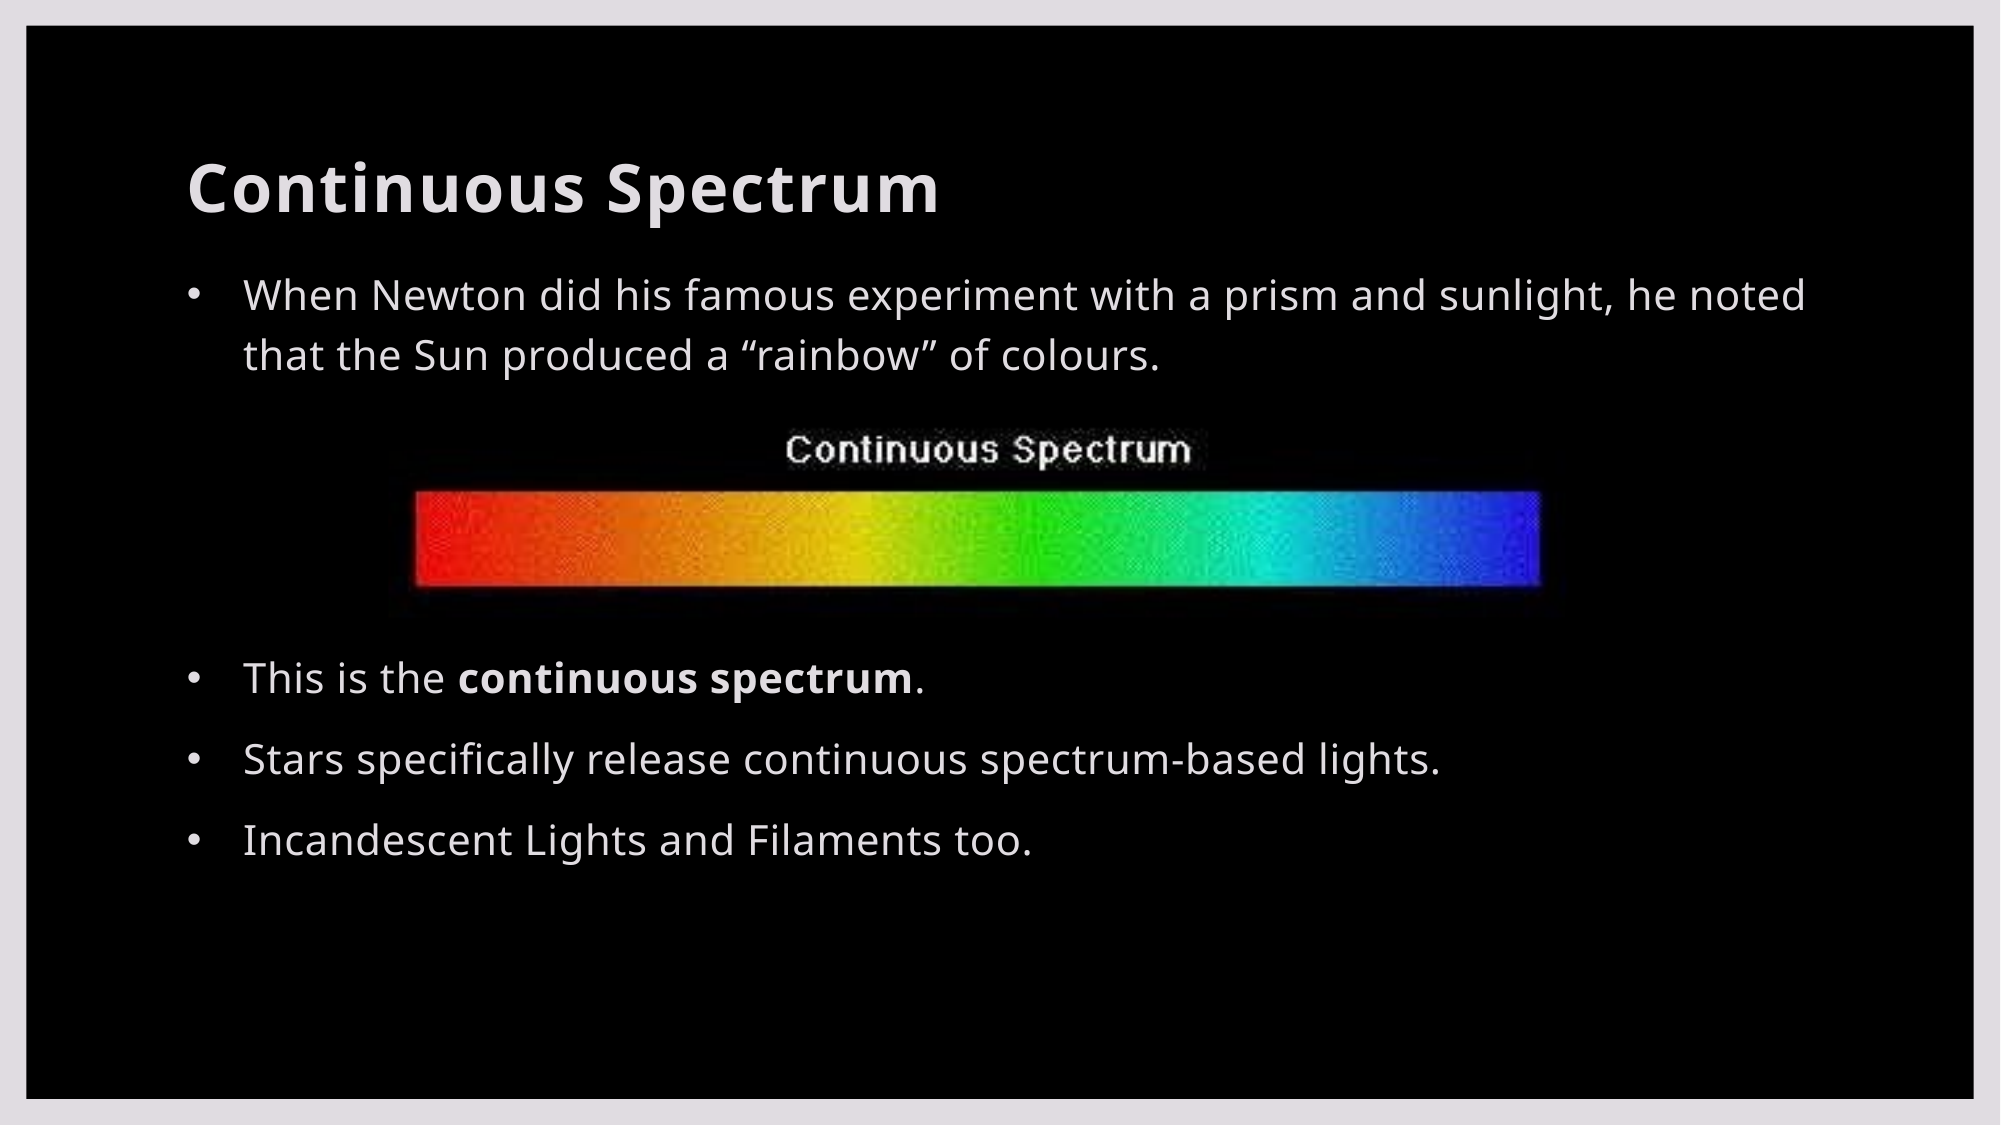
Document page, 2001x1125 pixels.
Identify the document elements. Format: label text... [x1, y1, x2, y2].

title Continuous Spectrum [168, 118, 1832, 240]
picture [388, 408, 1572, 624]
list When Newton did his famous experiment with a prism and sunlight, he noted that the Sun produced a “rainbow” of colours. This is the continuous spectrum. Stars specifically release continuous spectrum-based lights. Incandescent Lights and Filaments too. [168, 240, 1832, 1006]
